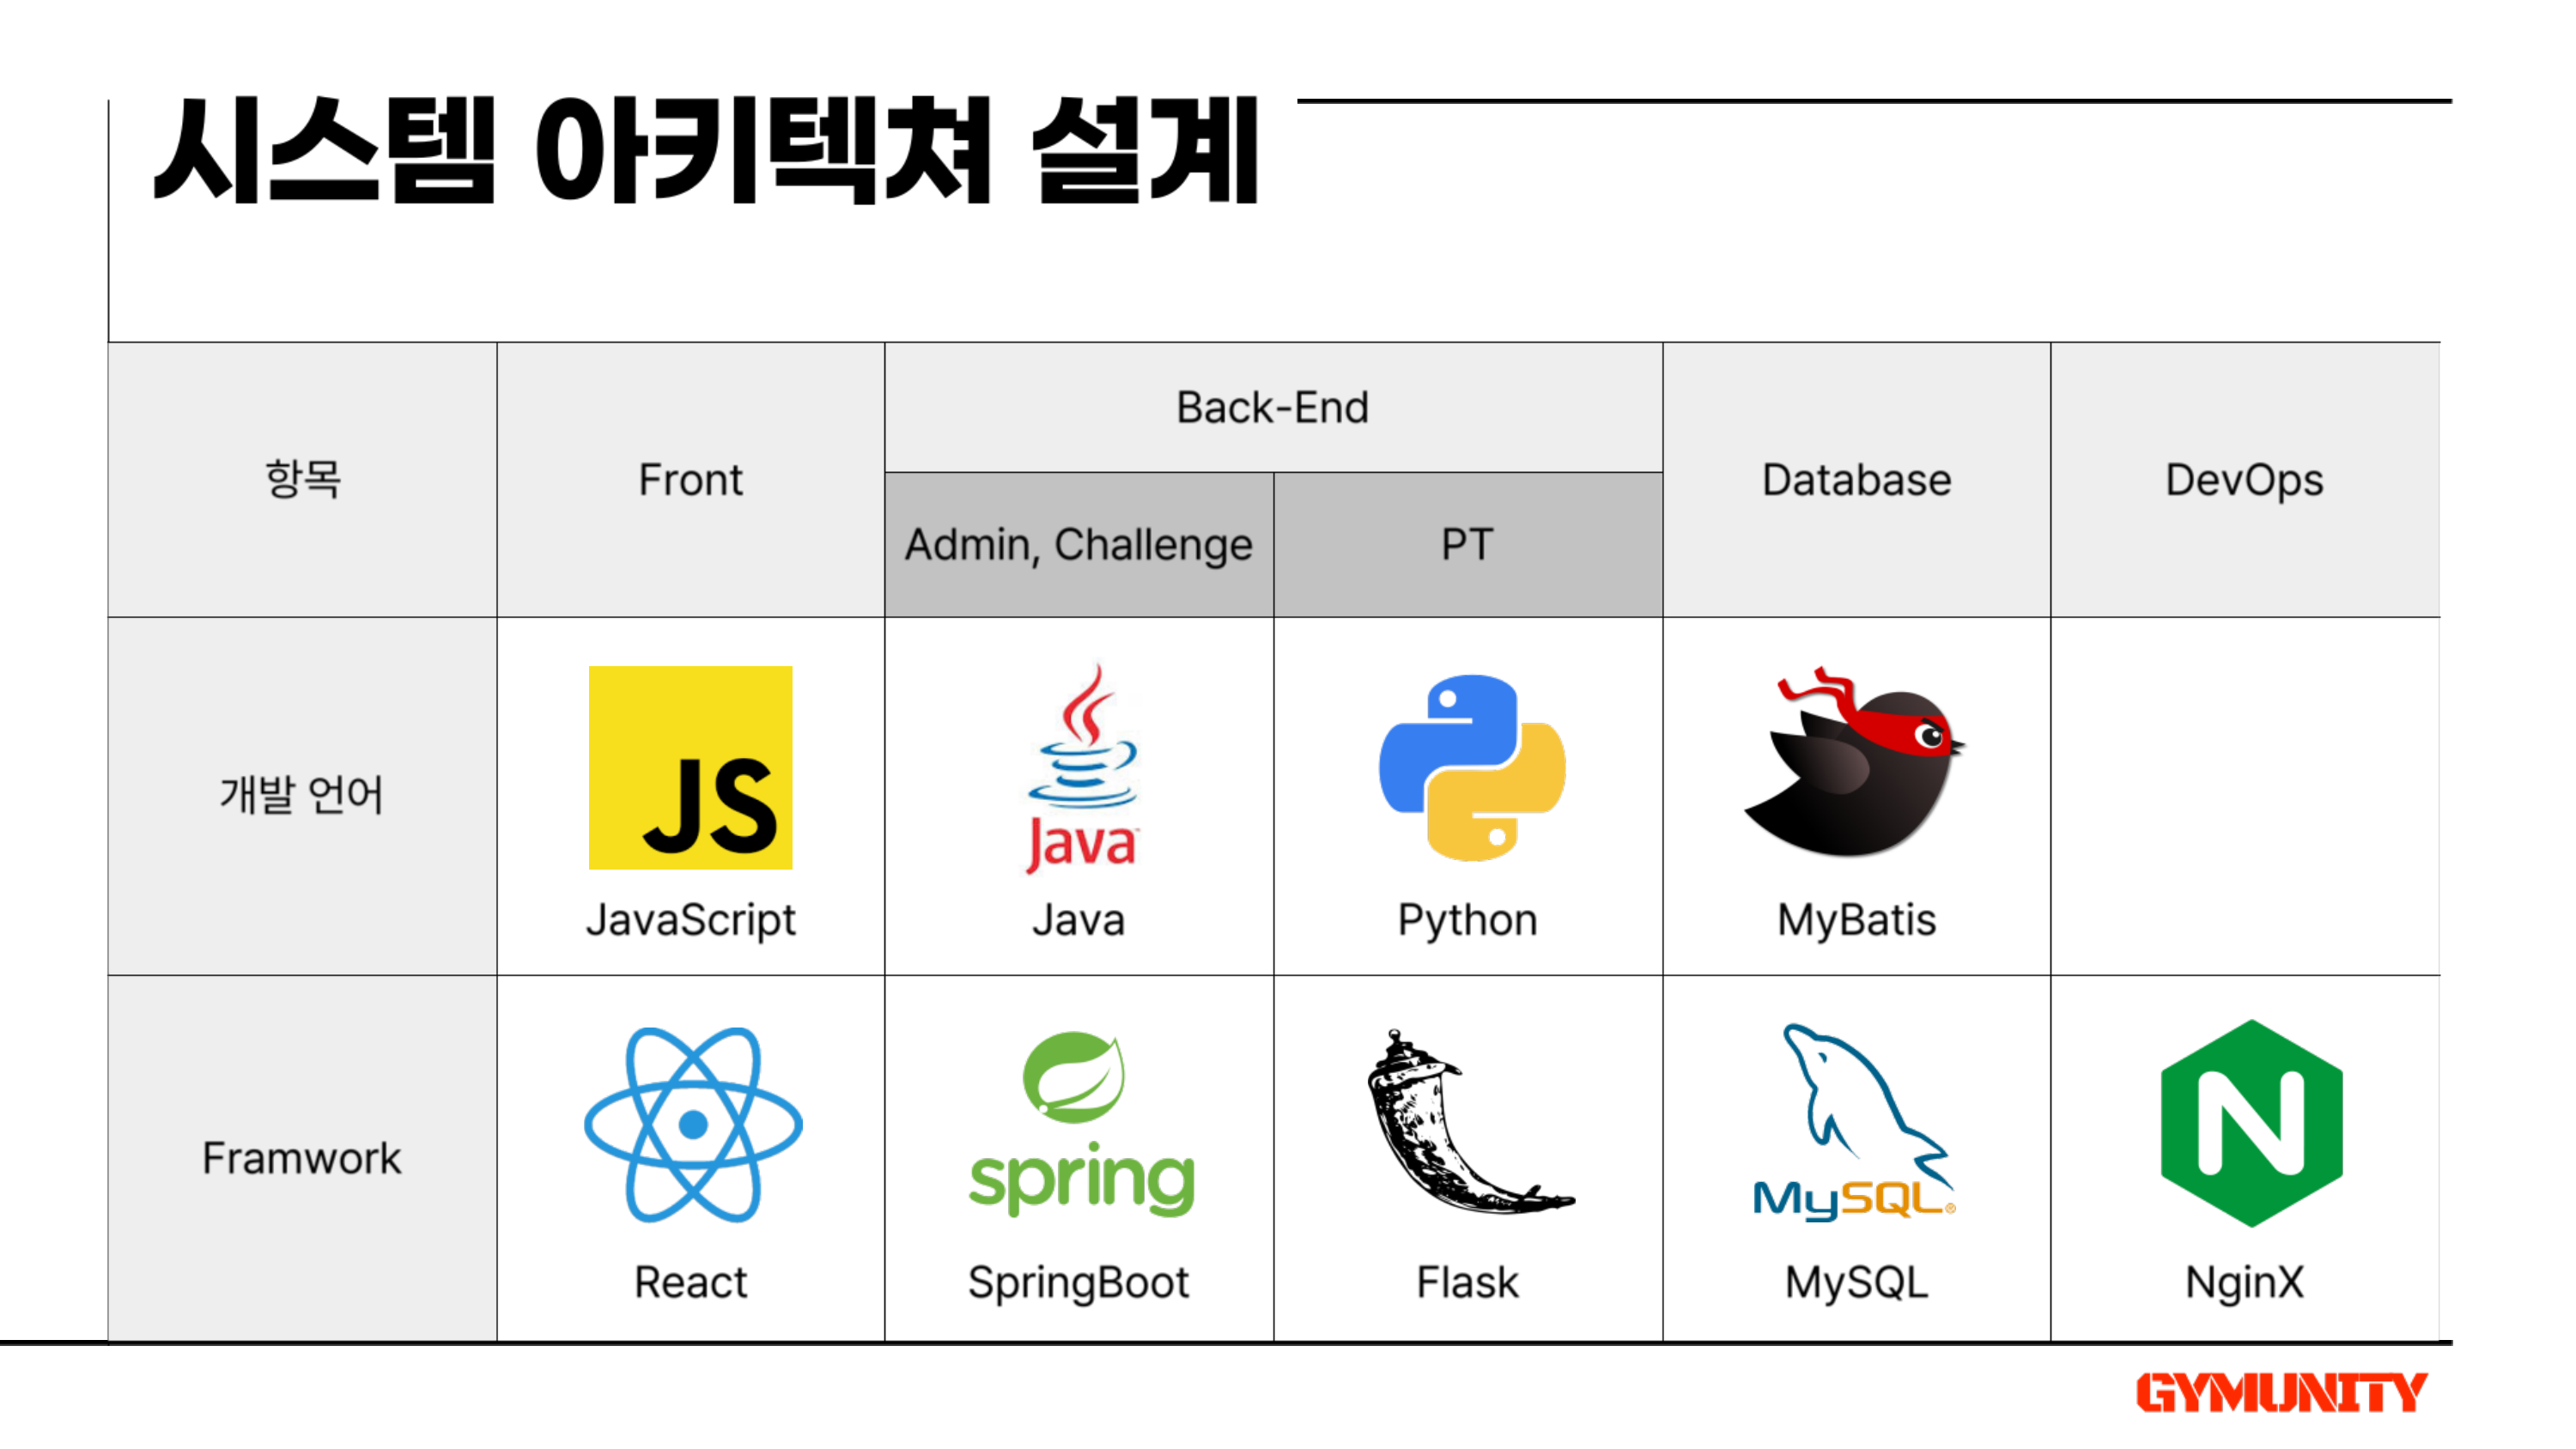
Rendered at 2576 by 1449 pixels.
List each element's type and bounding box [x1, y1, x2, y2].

text_box [948, 1005, 1216, 1238]
text_box [992, 644, 1172, 893]
text_box [1754, 1021, 1956, 1223]
text_box [1740, 651, 1971, 881]
picture [0, 0, 2576, 1449]
text_box [1368, 1018, 1576, 1226]
text_box [589, 666, 793, 870]
text_box [2135, 1005, 2370, 1241]
text_box [1353, 650, 1590, 887]
text_box [583, 1028, 803, 1224]
